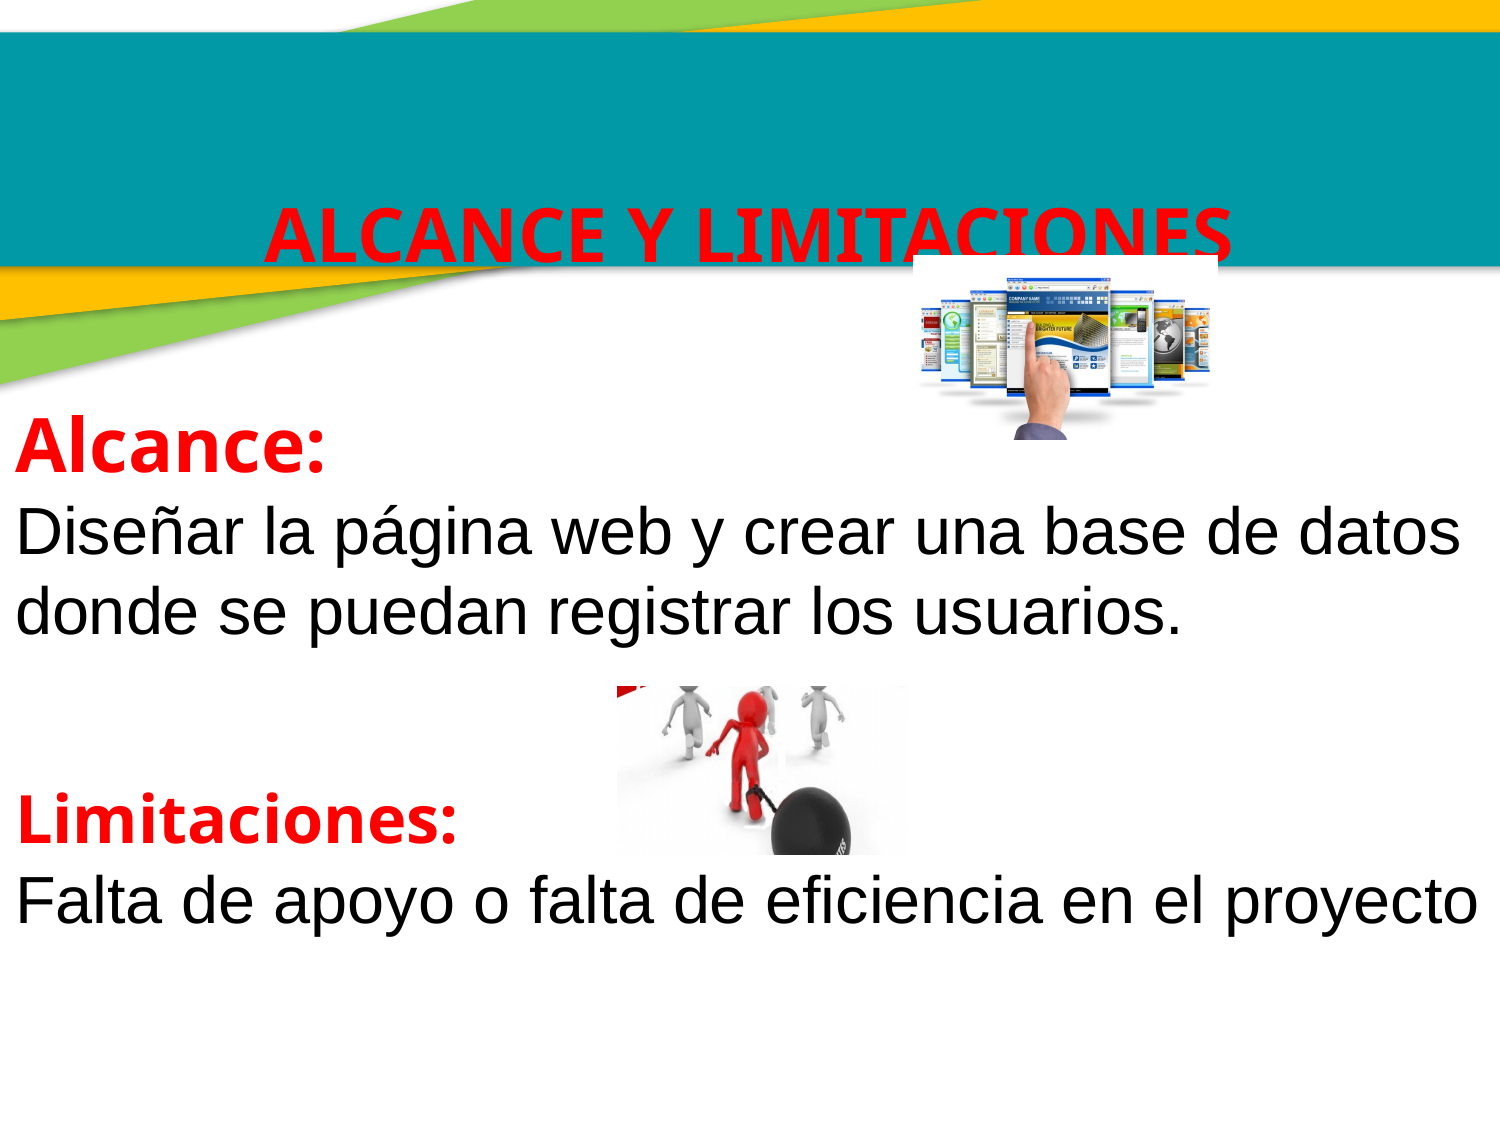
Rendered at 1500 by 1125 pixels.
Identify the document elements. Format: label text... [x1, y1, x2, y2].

text_box Alcance y limitaciones Alcance: Diseñar la página web y crear una base de datos donde se puedan registrar los usuarios. Limitaciones: Falta de apoyo o falta de eficiencia en el proyecto [0, 0, 1500, 1125]
picture [616, 686, 908, 855]
picture [913, 255, 1218, 440]
